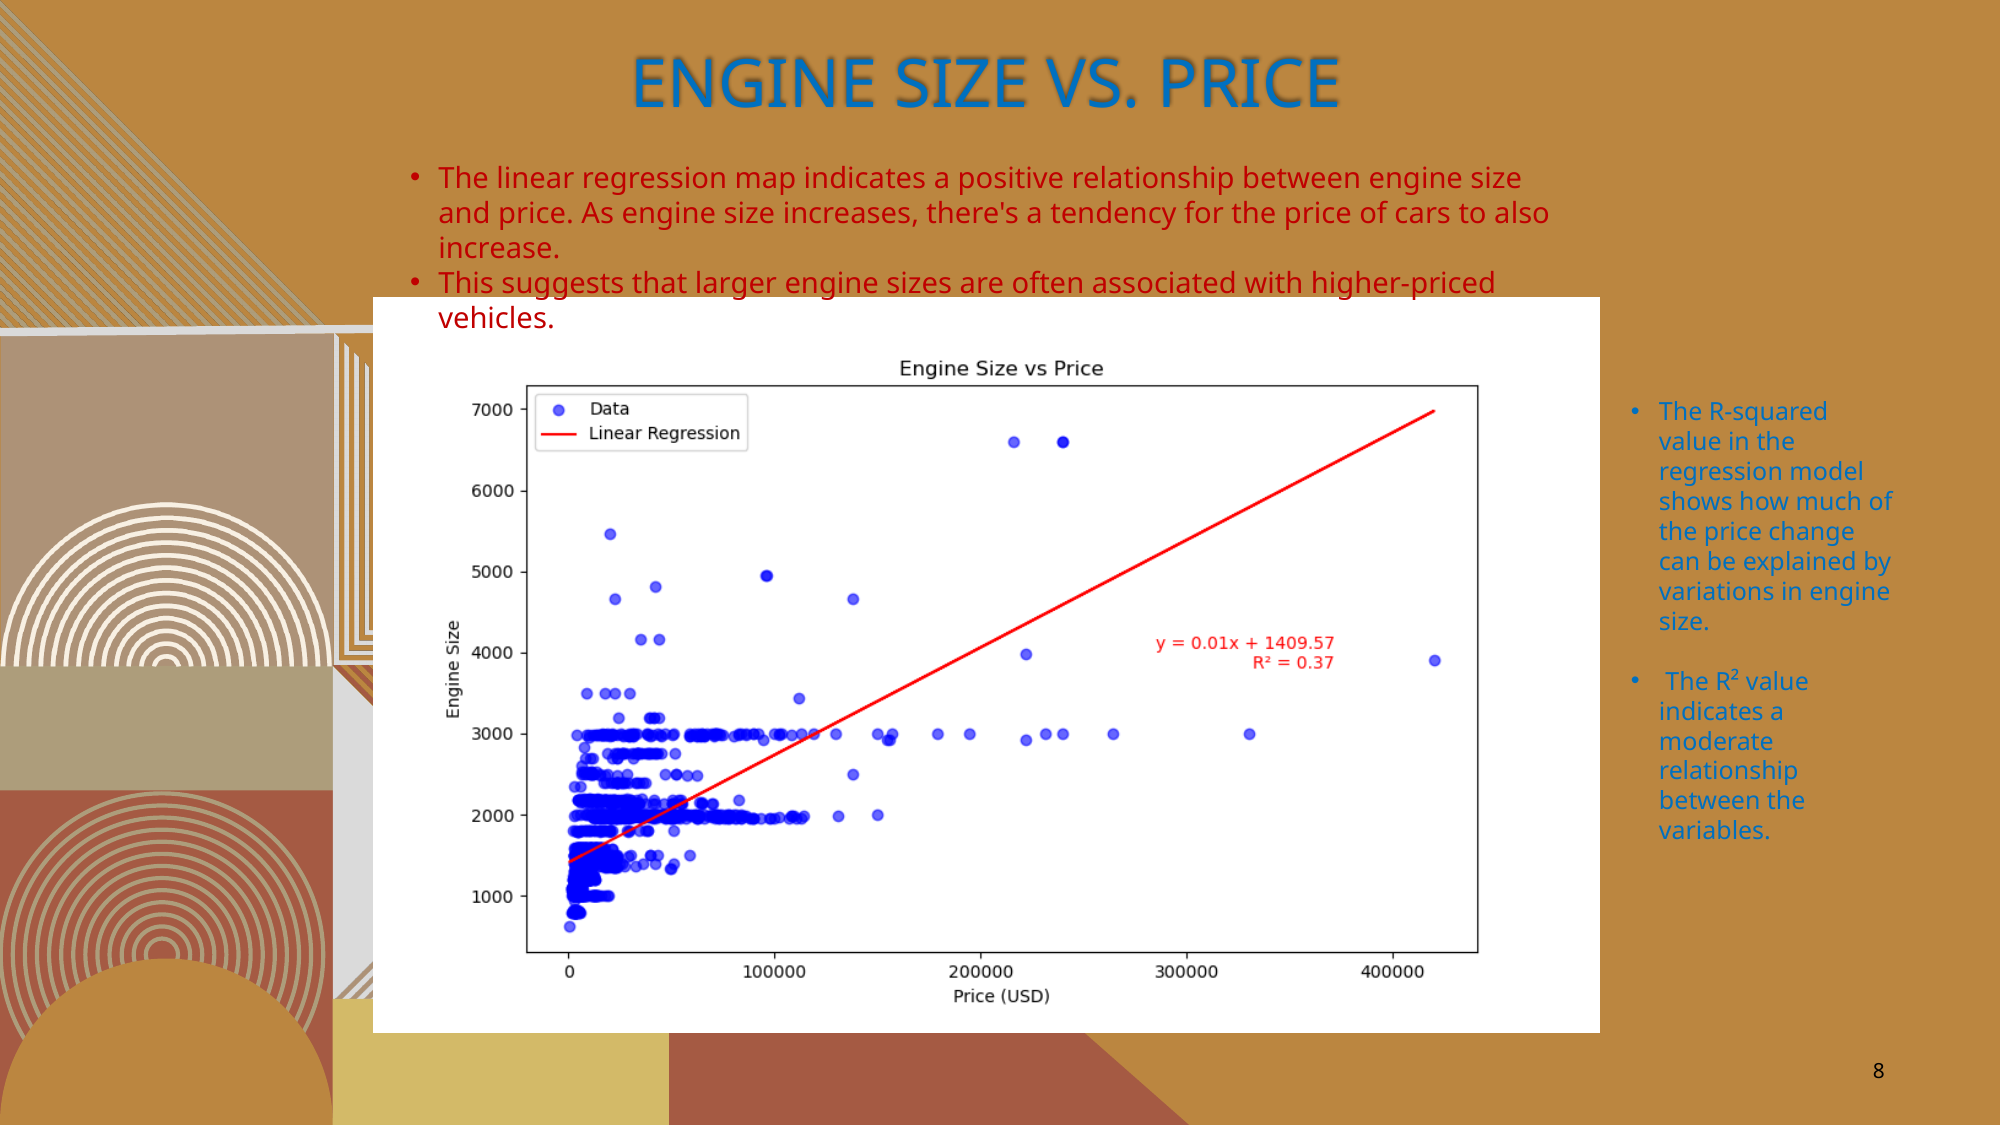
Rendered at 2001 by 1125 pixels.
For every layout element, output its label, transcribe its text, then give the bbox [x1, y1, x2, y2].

slide_number 8 [1824, 1042, 1900, 1102]
title Engine size vs. price [333, 21, 1640, 128]
text_box The linear regression map indicates a positive relationship between engine size and price. As engine size increases, there's a tendency for the price of cars to also increase. This suggests that larger engine sizes are often associated with higher-priced vehicles. [395, 151, 1578, 293]
picture [333, 296, 1600, 1034]
text_box The R-squared value in the regression model shows how much of the price change can be explained by variations in engine size. The R² value indicates a moderate relationship between the variables. [1615, 388, 1910, 853]
picture [0, 0, 333, 327]
picture [0, 502, 332, 667]
